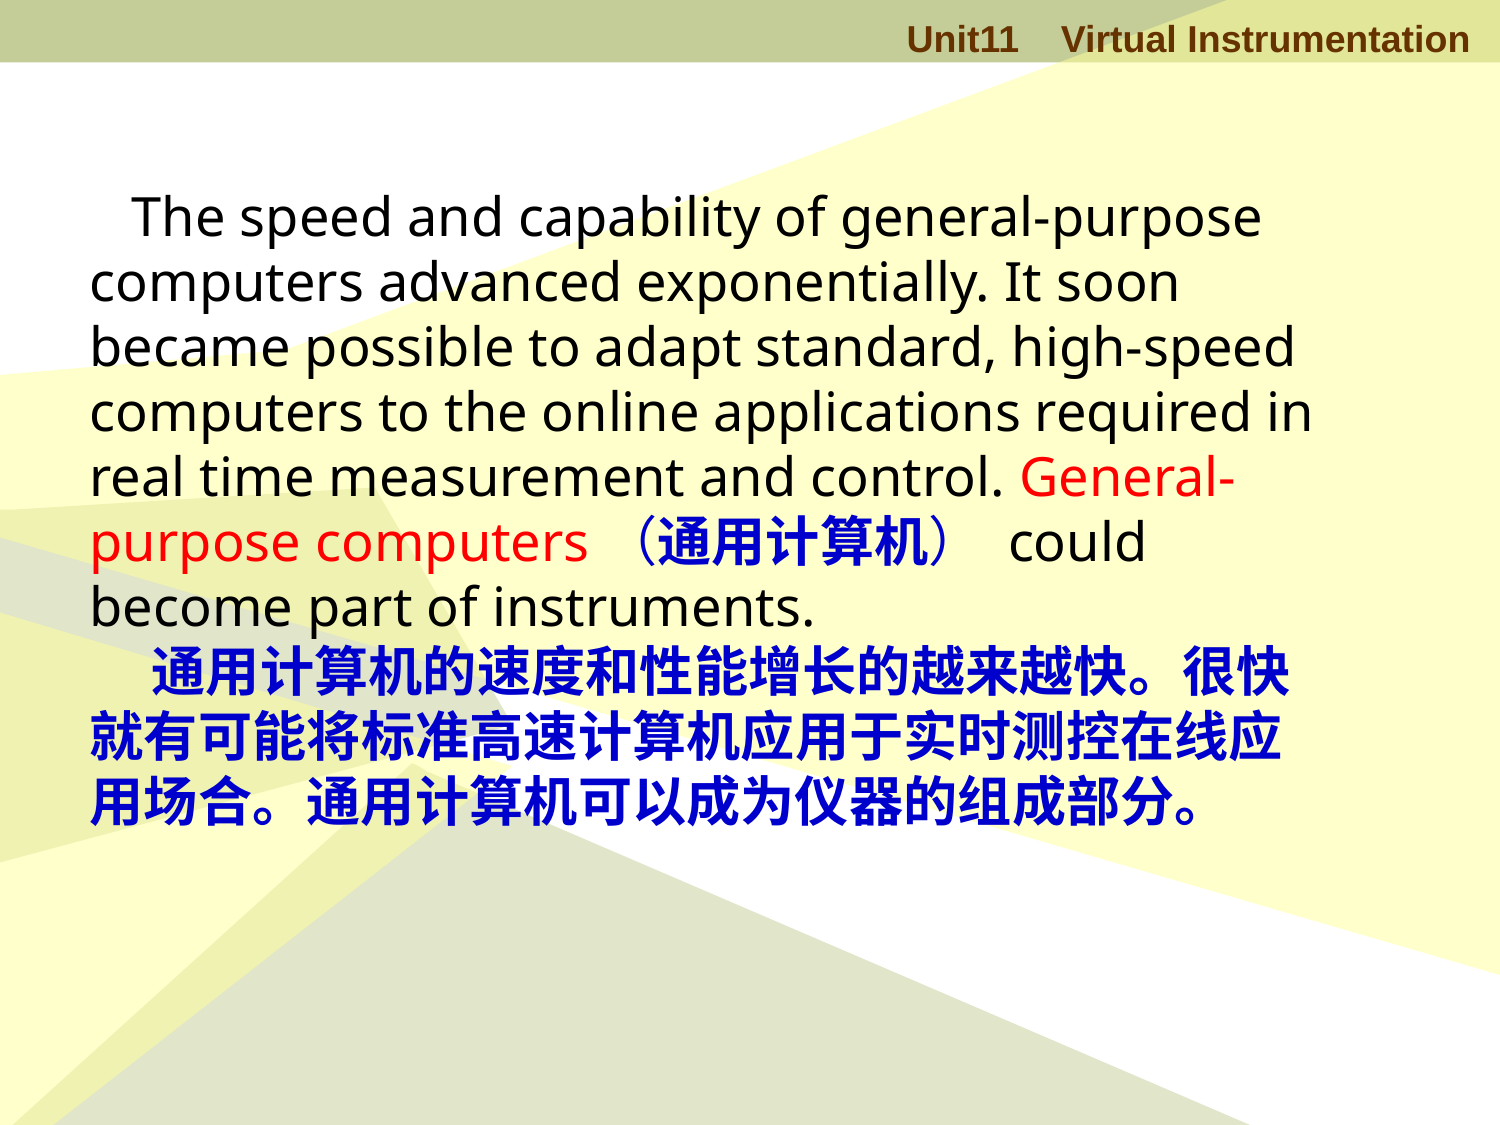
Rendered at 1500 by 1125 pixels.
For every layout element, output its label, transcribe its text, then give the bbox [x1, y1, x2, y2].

text_box The speed and capability of general-purpose computers advanced exponentially. It soon became possible to adapt standard, high-speed computers to the online applications required in real time measurement and control. General-purpose computers（通用计算机） could become part of instruments. 通用计算机的速度和性能增长的越来越快。很快就有可能将标准高速计算机应用于实时测控在线应用场合。通用计算机可以成为仪器的组成部分。 [74, 174, 1350, 905]
